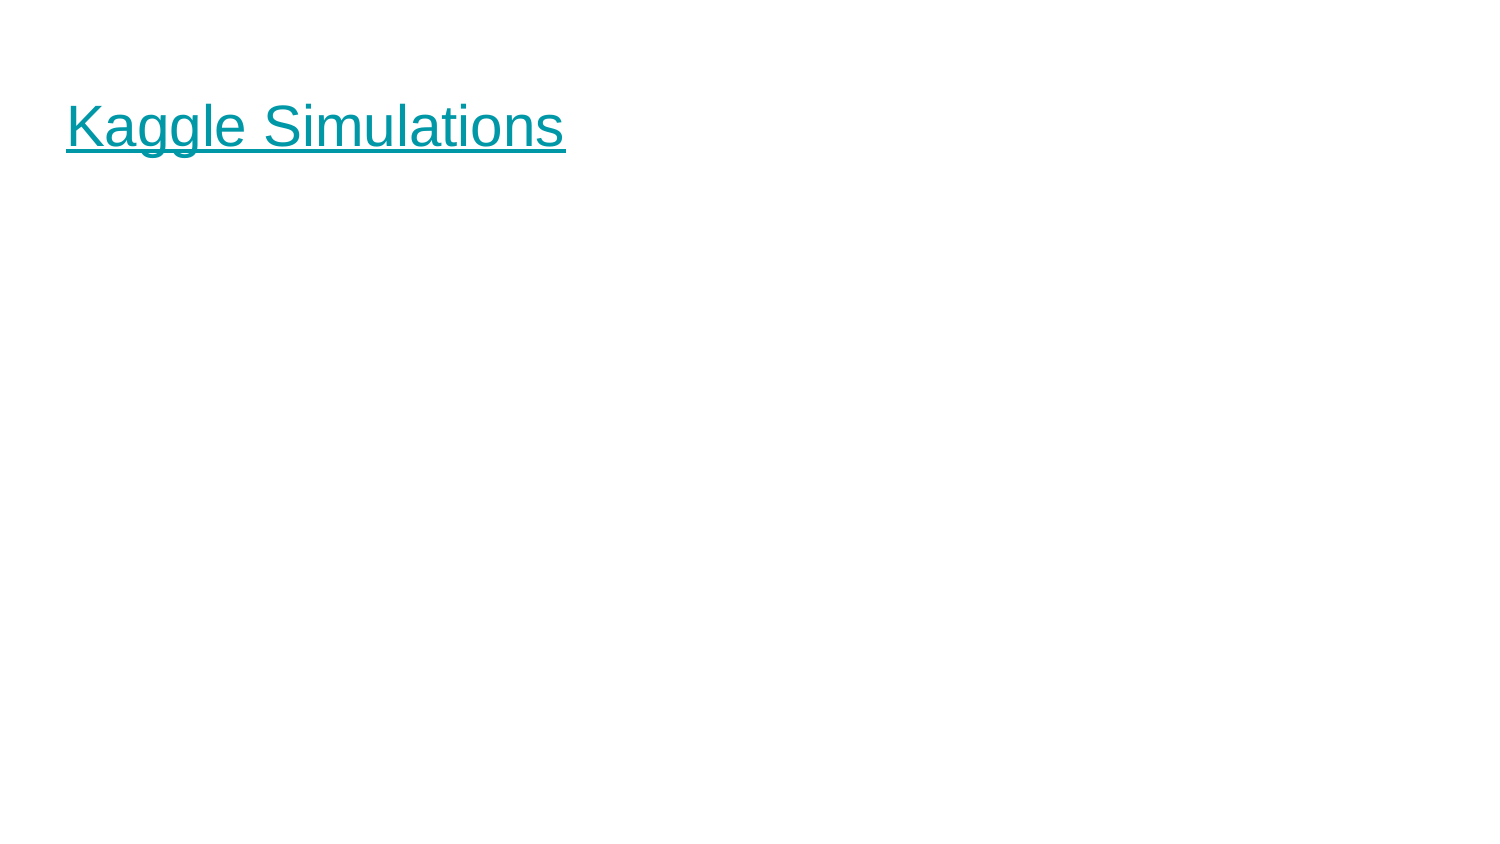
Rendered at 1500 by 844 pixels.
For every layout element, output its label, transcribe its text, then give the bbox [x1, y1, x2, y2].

title Kaggle Simulations [51, 72, 1449, 167]
